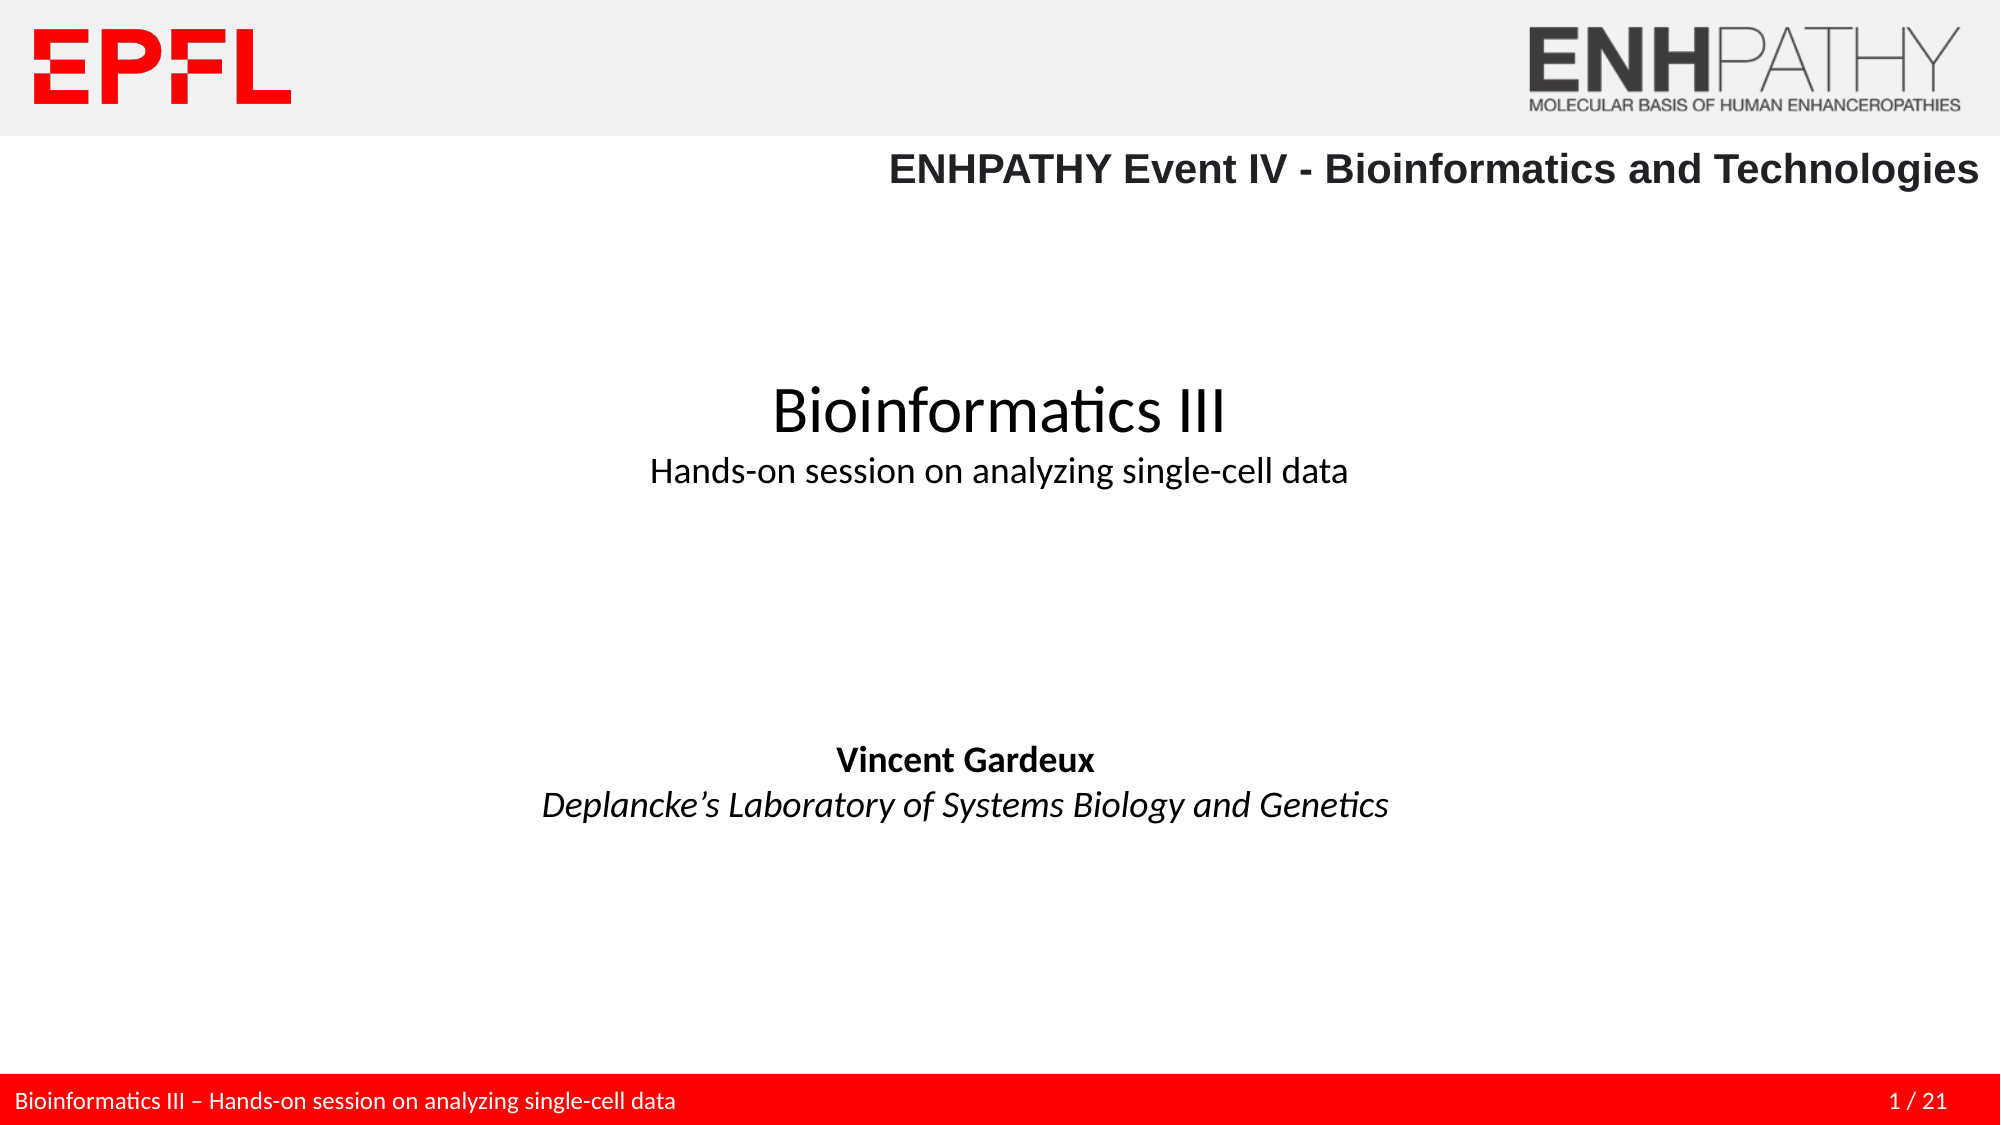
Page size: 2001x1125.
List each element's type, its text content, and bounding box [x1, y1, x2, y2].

picture [1526, 0, 1963, 134]
picture [20, 0, 305, 142]
subtitle Vincent Gardeux Deplancke’s Laboratory of Systems Biology and Genetics [440, 727, 1491, 1016]
text_box ENHPATHY Event IV - Bioinformatics and Technologies [874, 134, 1996, 200]
title Bioinformatics III Hands-on session on analyzing single-cell data [0, 358, 2000, 600]
